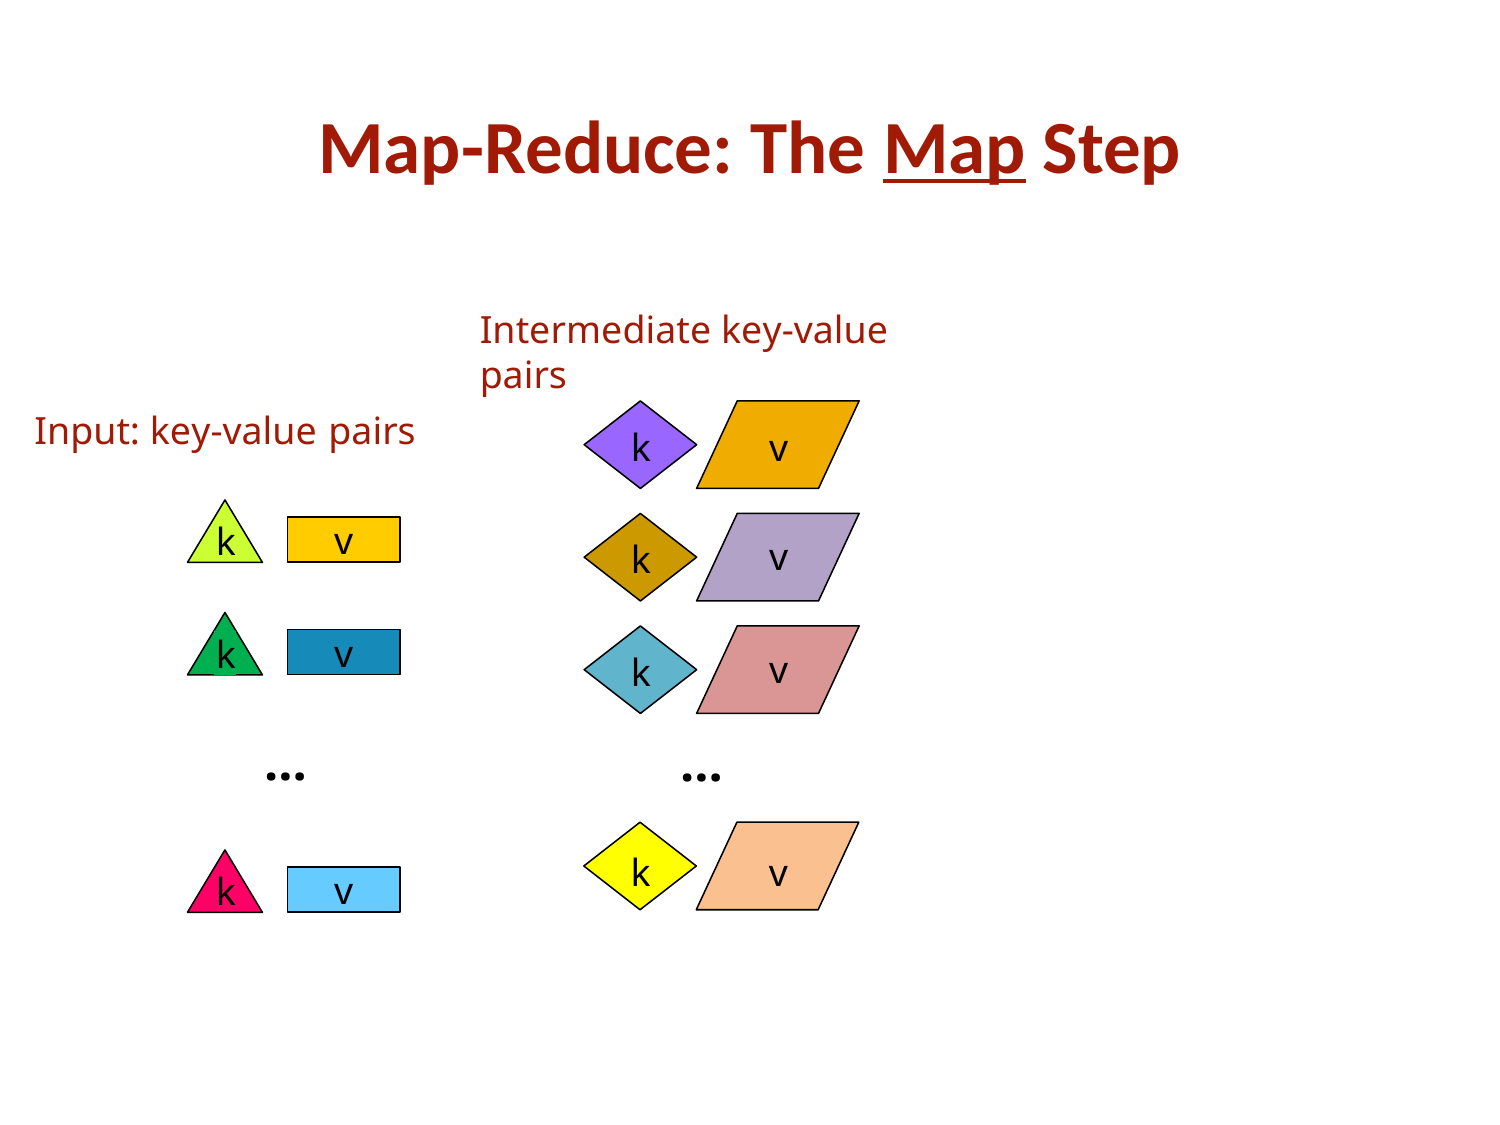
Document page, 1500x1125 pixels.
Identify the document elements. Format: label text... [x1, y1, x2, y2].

text_box Input: key-value pairs [19, 399, 431, 460]
title Map-Reduce: The Map Step [112, 50, 1388, 238]
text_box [477, 305, 969, 910]
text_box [187, 499, 401, 913]
